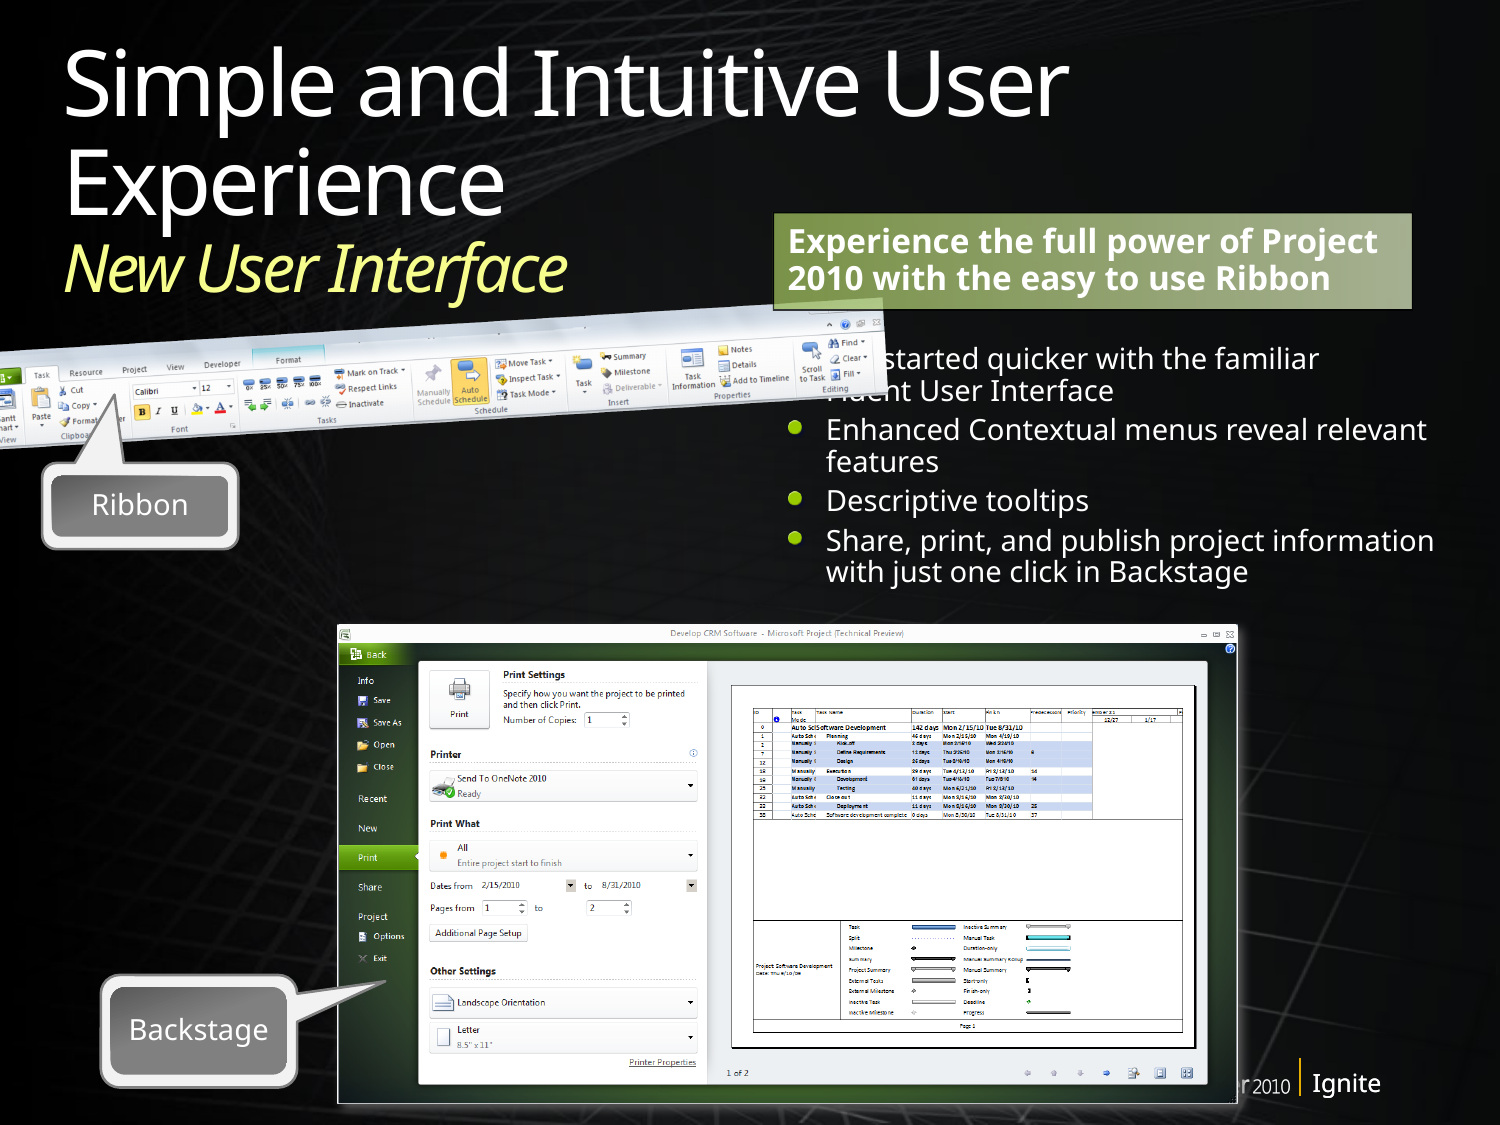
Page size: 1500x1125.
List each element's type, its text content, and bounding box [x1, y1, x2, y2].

title Simple and Intuitive User Experience New User Interface [62, 37, 1438, 147]
picture [0, 0, 1500, 1125]
text_box Experience the full power of Project 2010 with the easy to use Ribbon [772, 212, 1413, 311]
